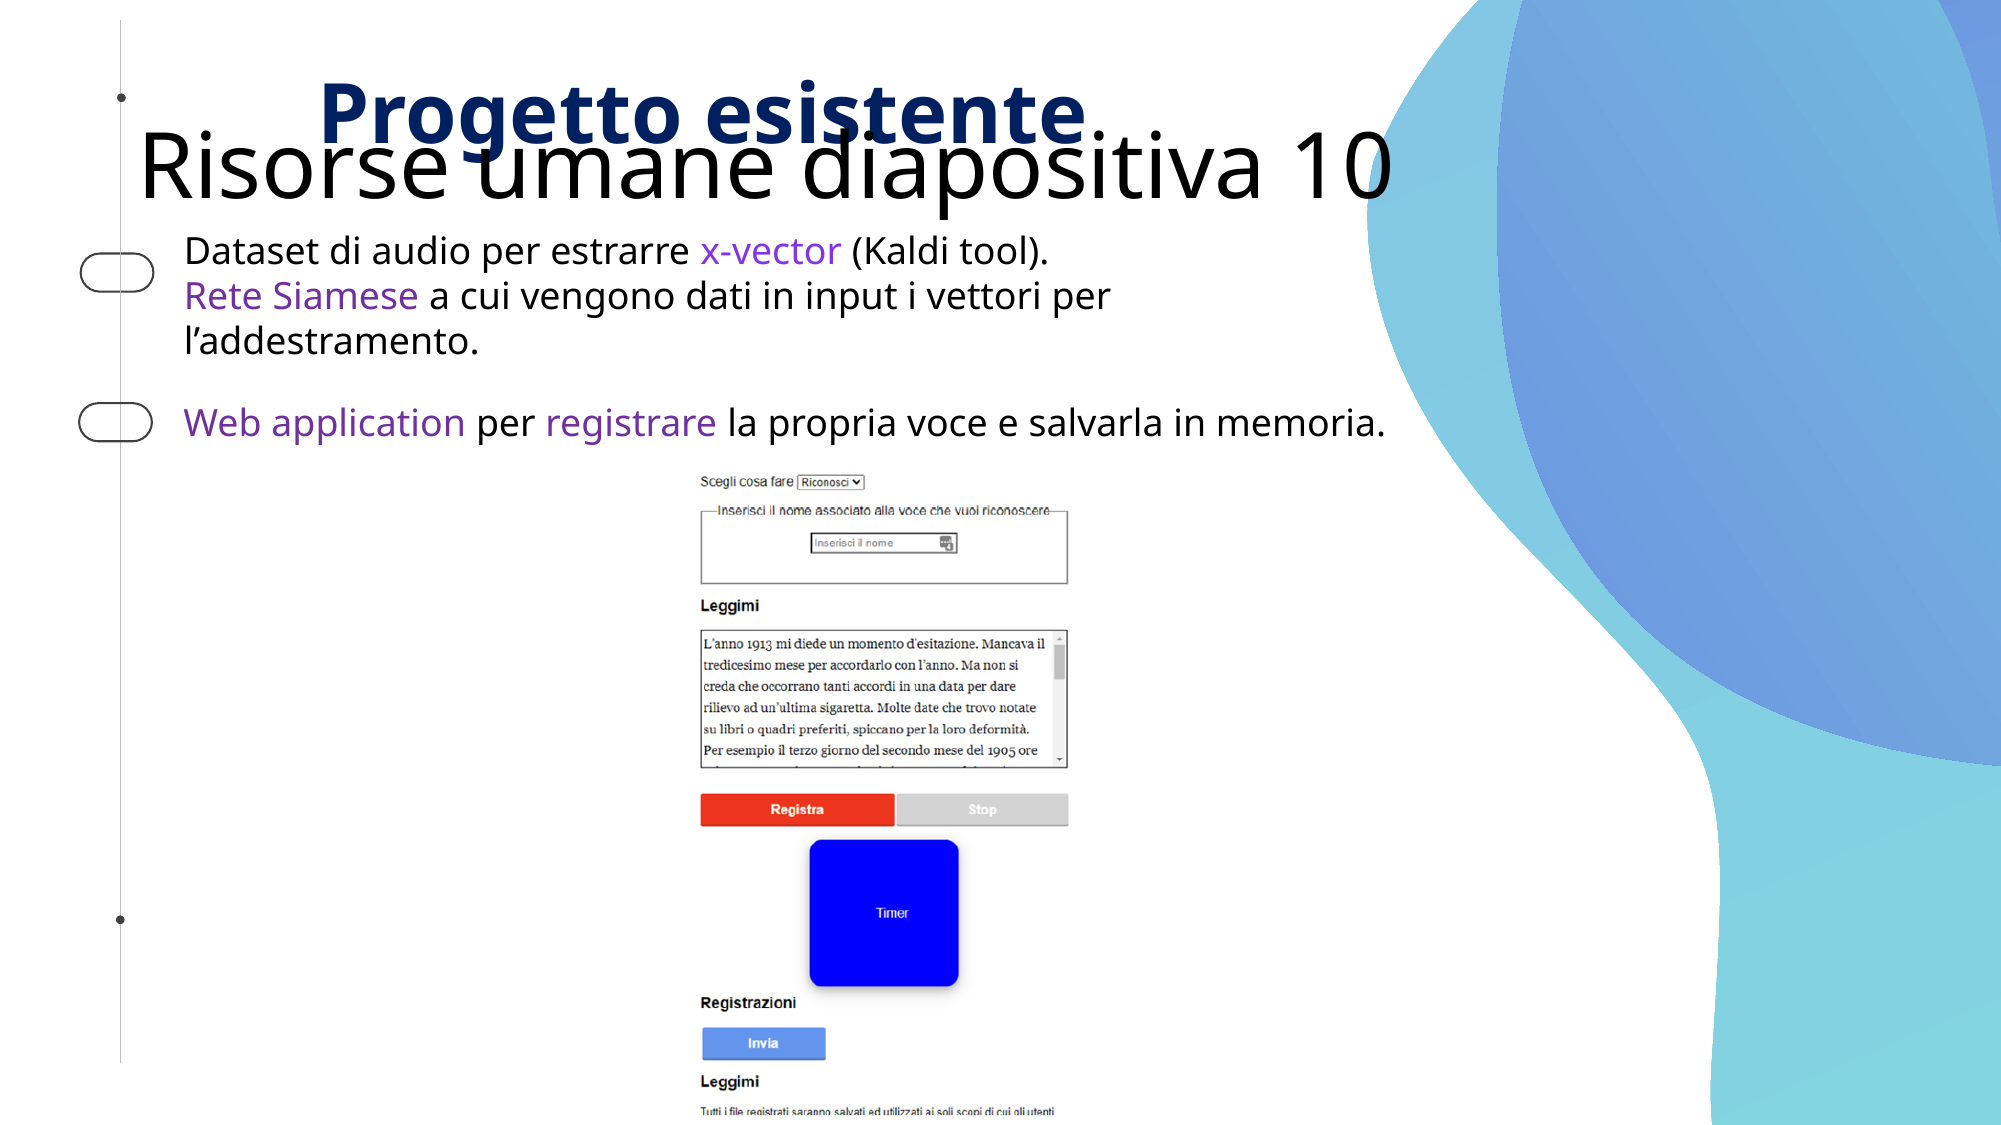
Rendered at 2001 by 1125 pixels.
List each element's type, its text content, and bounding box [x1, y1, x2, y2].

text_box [80, 253, 120, 706]
text_box Dataset di audio per estrarre x-vector (Kaldi tool). Rete Siamese a cui vengono dati in input i vettori per l’addestramento. [168, 219, 1428, 370]
text_box [114, 914, 120, 926]
text_box [121, 914, 126, 925]
picture [682, 468, 1093, 1116]
text_box [116, 92, 120, 103]
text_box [121, 253, 777, 706]
text_box Web application per registrare la propria voce e salvarla in memoria. [777, 391, 1428, 451]
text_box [1428, 0, 2000, 1125]
text_box [121, 92, 127, 104]
title Risorse umane diapositiva 10 [137, 59, 1428, 253]
